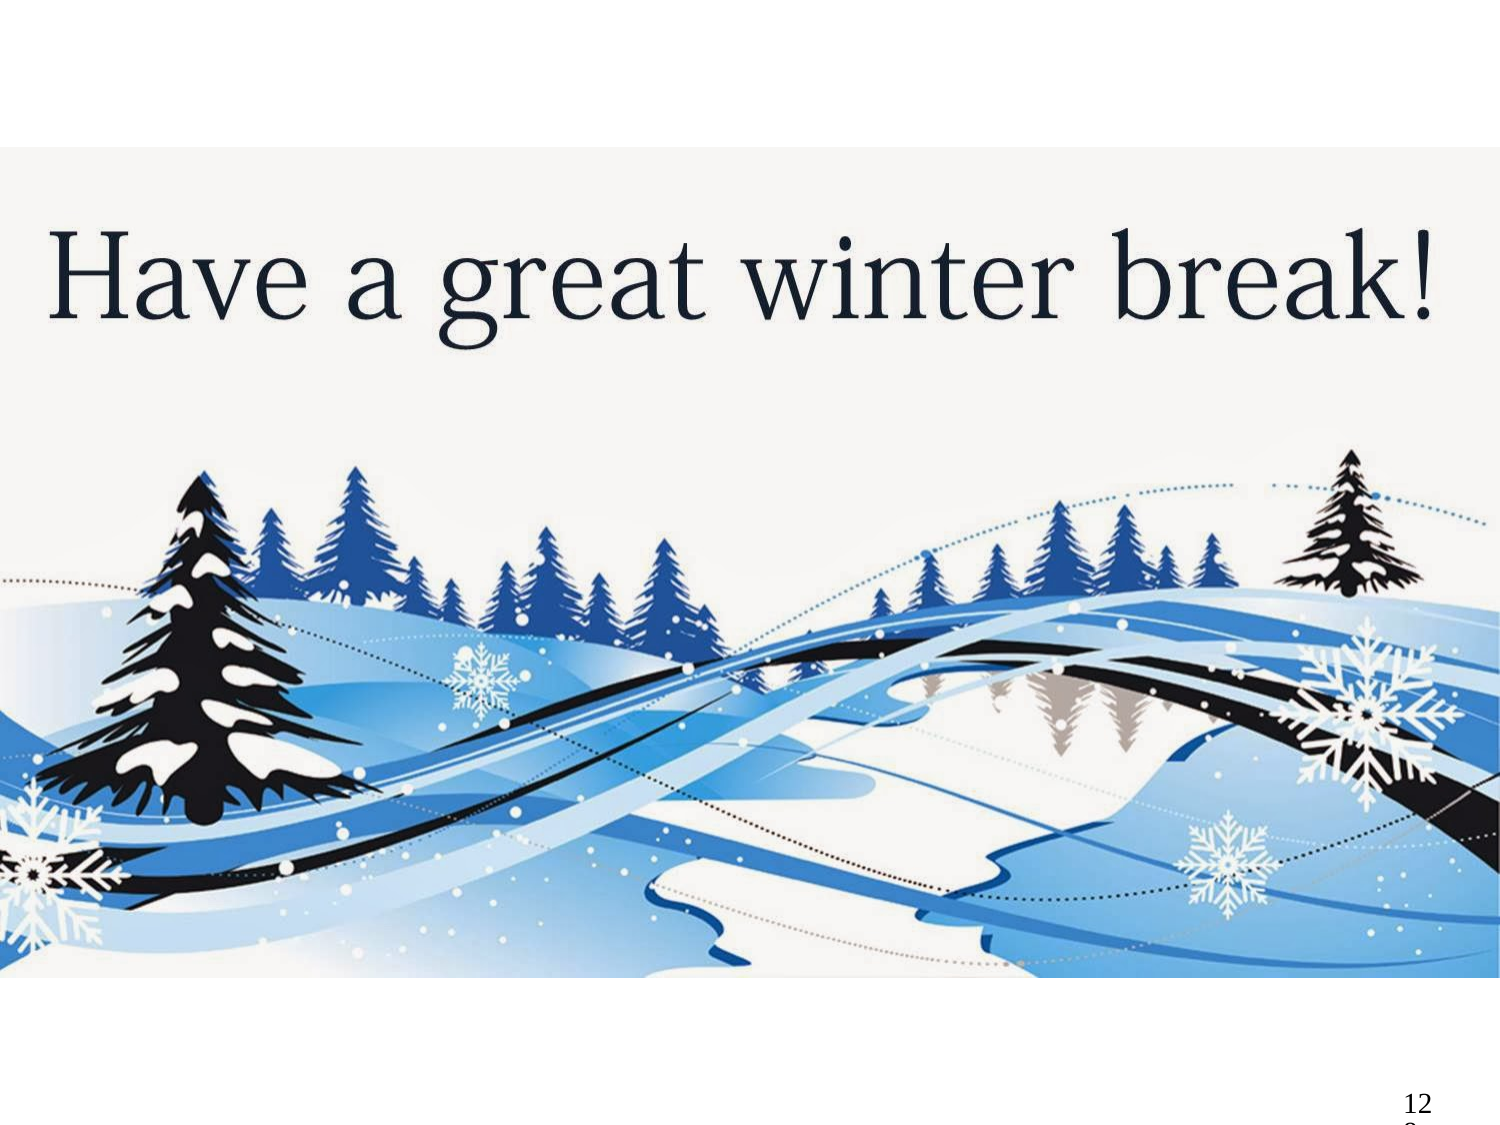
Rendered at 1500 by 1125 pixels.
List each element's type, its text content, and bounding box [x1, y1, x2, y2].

slide_number 128 [1387, 1076, 1459, 1125]
picture [0, 147, 1500, 978]
